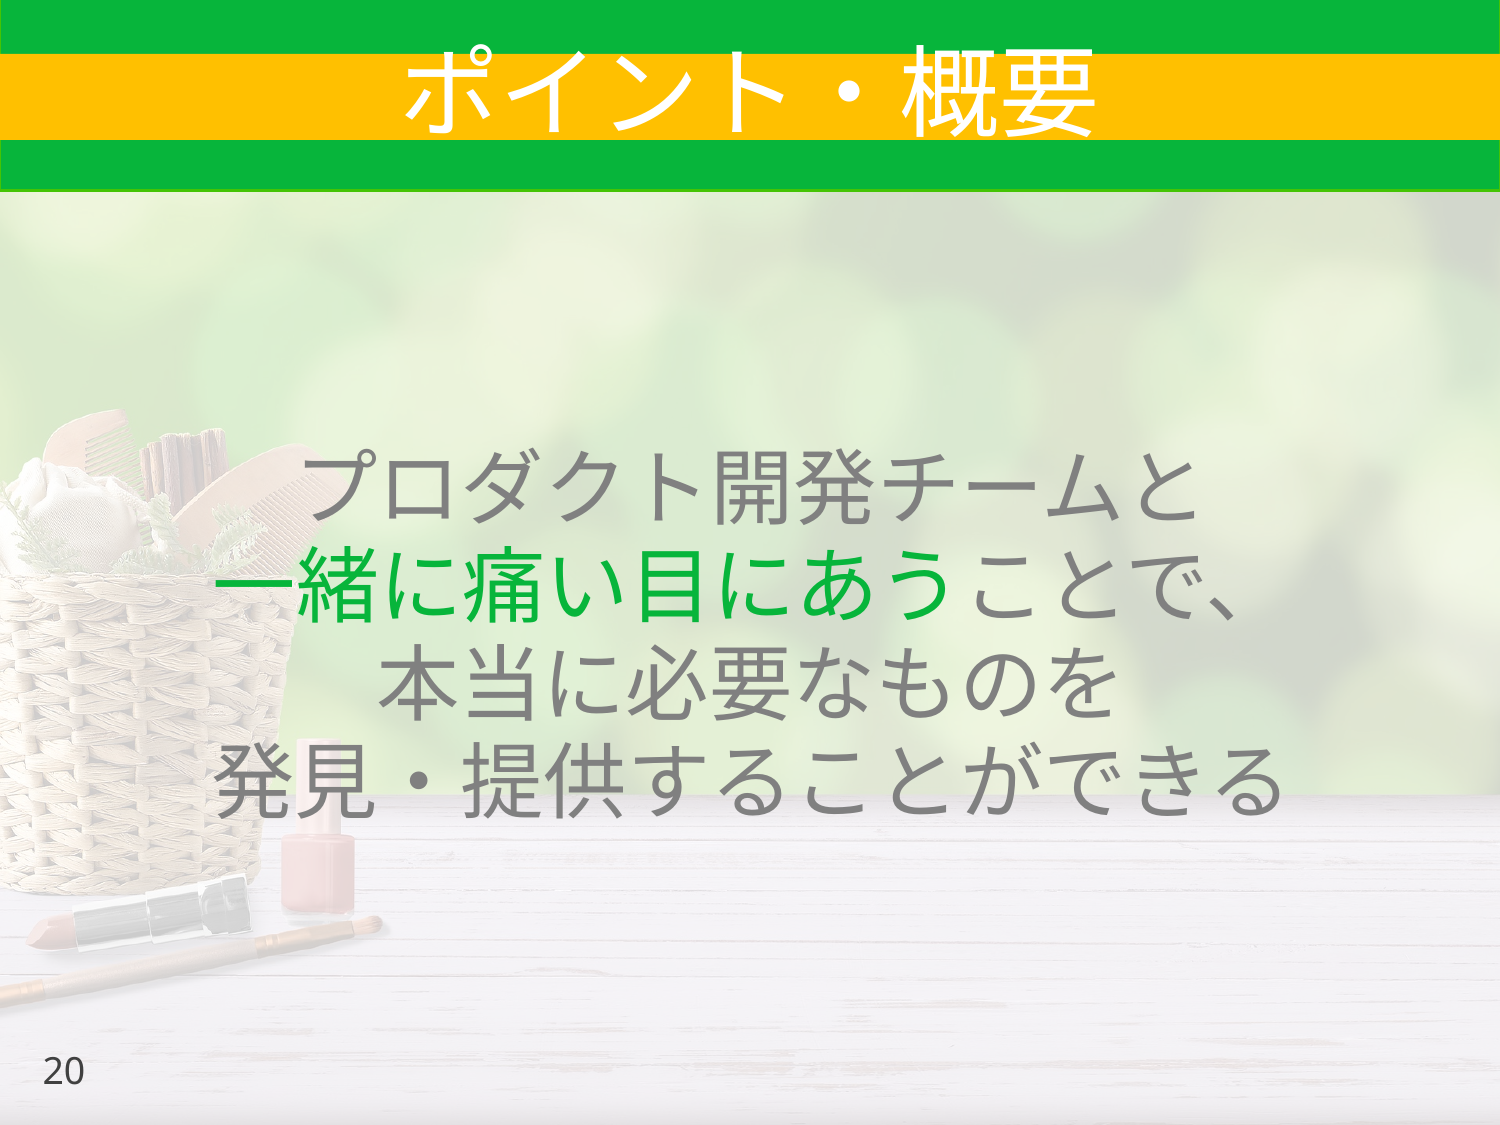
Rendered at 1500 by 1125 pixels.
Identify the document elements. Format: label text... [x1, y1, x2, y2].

title ポイント・概要 [0, 53, 1500, 140]
list プロダクト開発チームと 一緒に痛い目にあうことで、 本当に必要なものを 発見・提供することができる [103, 277, 1397, 1000]
slide_number 20 [27, 1042, 146, 1102]
